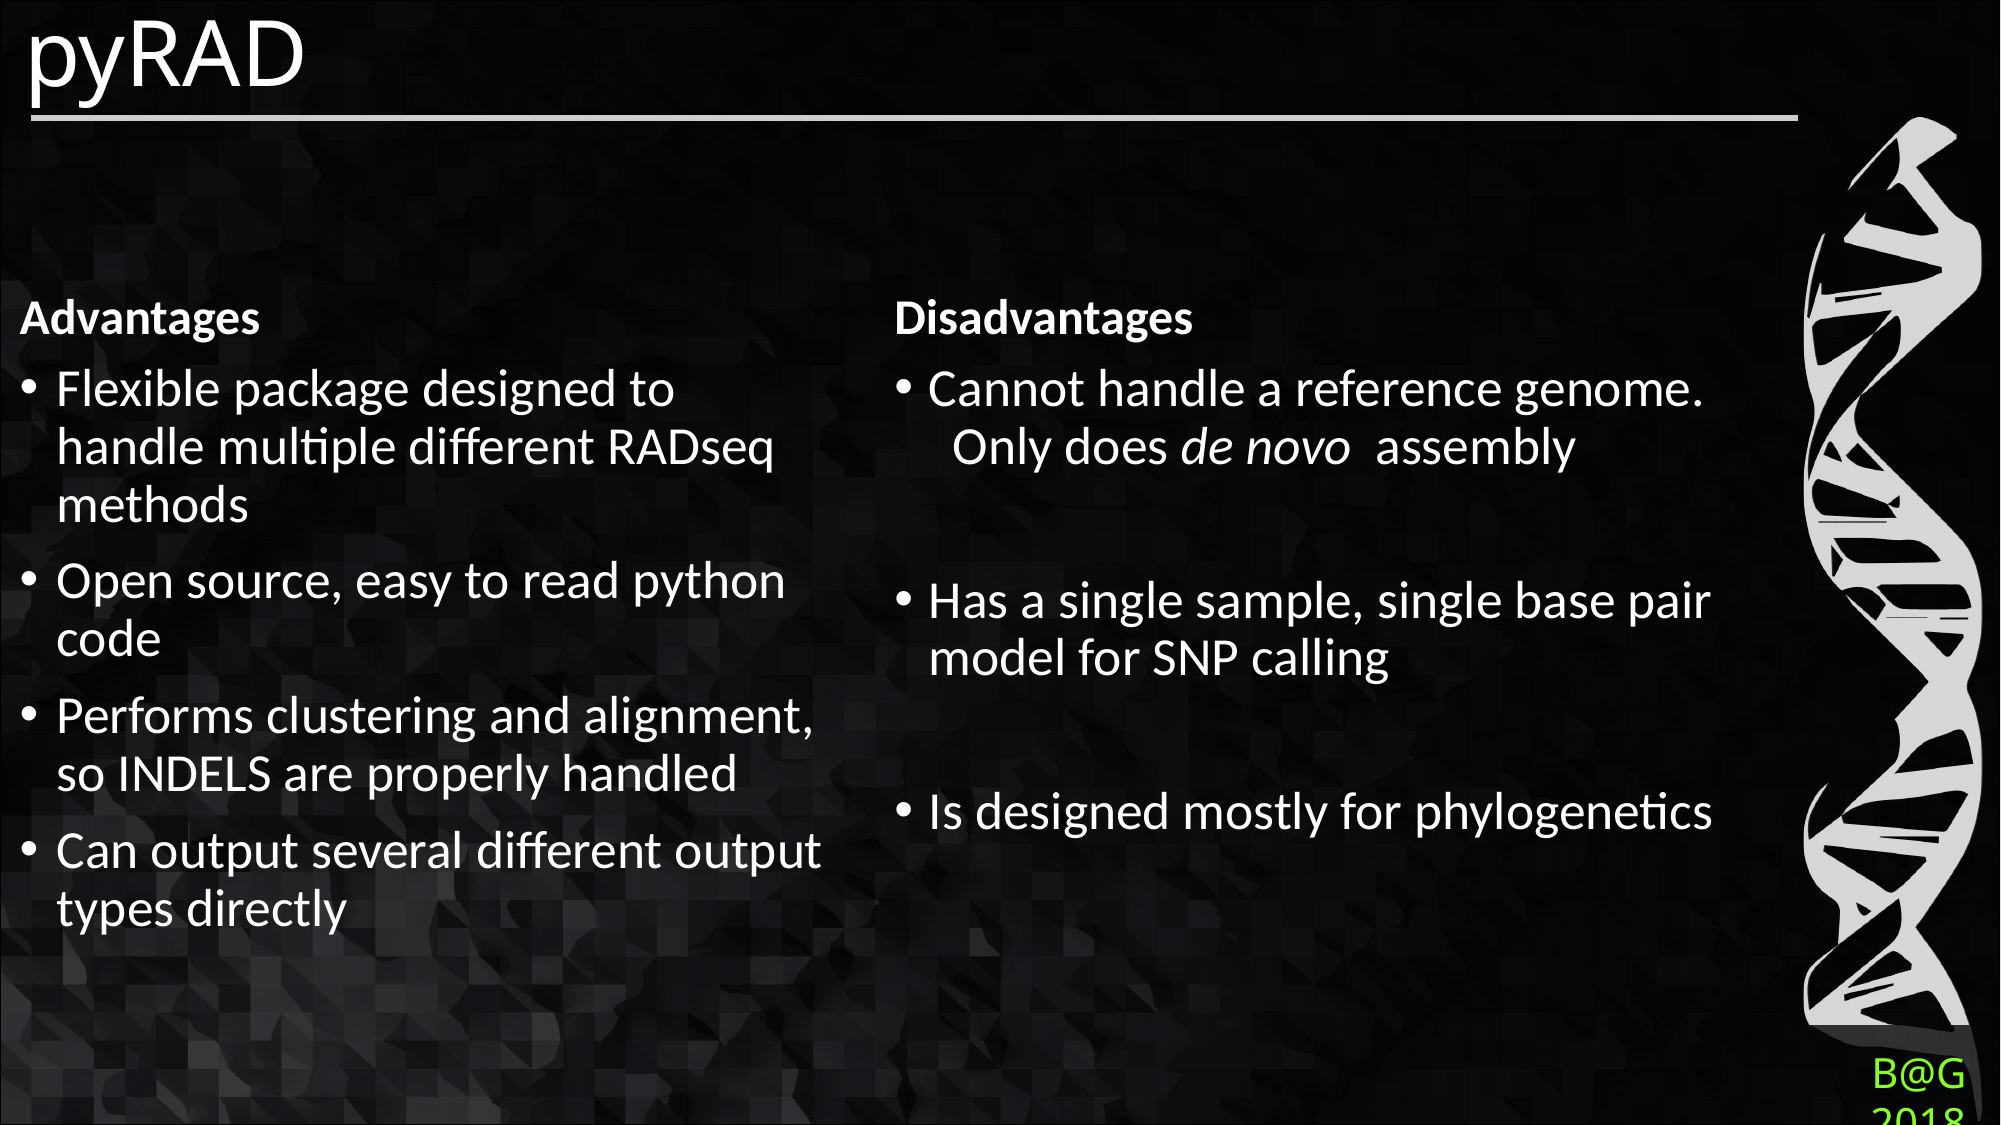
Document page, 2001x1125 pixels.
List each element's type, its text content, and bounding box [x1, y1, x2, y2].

title pyRAD [9, 0, 1735, 218]
list Advantages [4, 217, 851, 352]
list Disadvantages [879, 217, 1730, 352]
list Flexible package designed to handle multiple different RADseq methods Open source, easy to read python code Performs clustering and alignment, so INDELS are properly handled Can output several different output types directly [4, 352, 851, 957]
picture [1, 1, 1999, 1124]
list Cannot handle a reference genome. Only does de novo assembly Has a single sample, single base pair model for SNP calling Is designed mostly for phylogenetics [879, 352, 1730, 957]
text_box B@G 2018 [1777, 1069, 1970, 1125]
